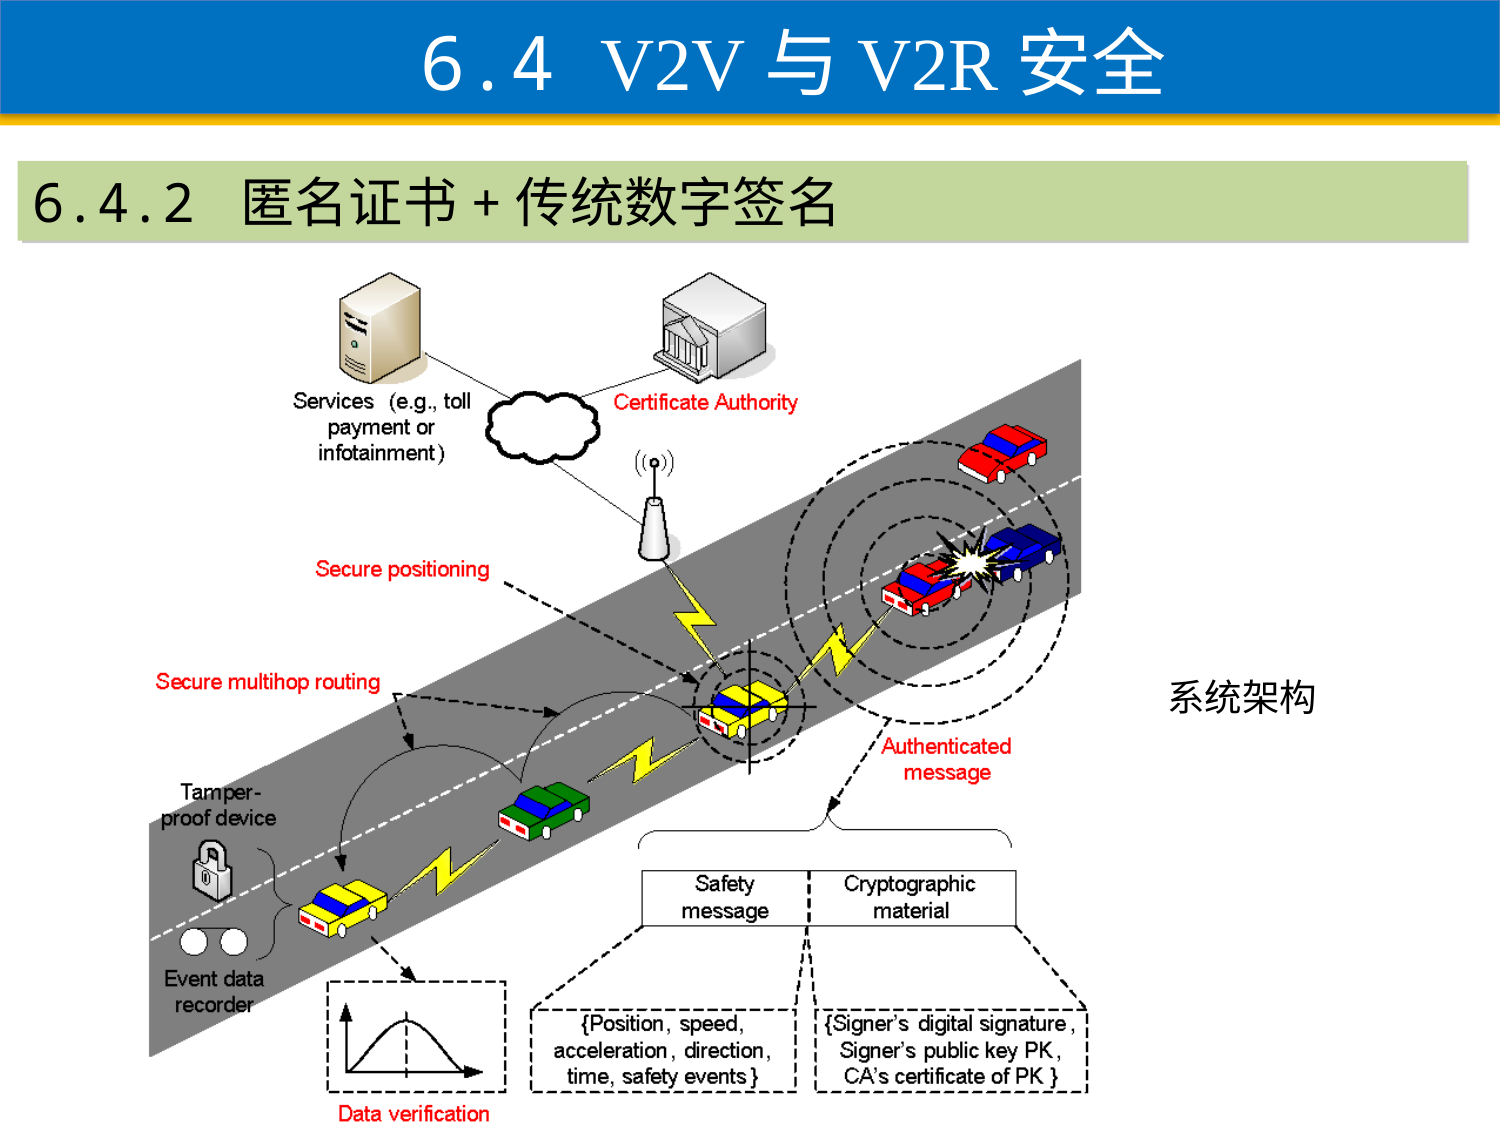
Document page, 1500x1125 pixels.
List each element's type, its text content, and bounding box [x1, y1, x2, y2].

text_box 6.4.2 匿名证书+传统数字签名 [17, 160, 1467, 241]
picture [135, 268, 1093, 1125]
text_box 系统架构 [1152, 666, 1333, 727]
text_box 6.4 V2V与V2R安全 [0, 0, 1500, 114]
